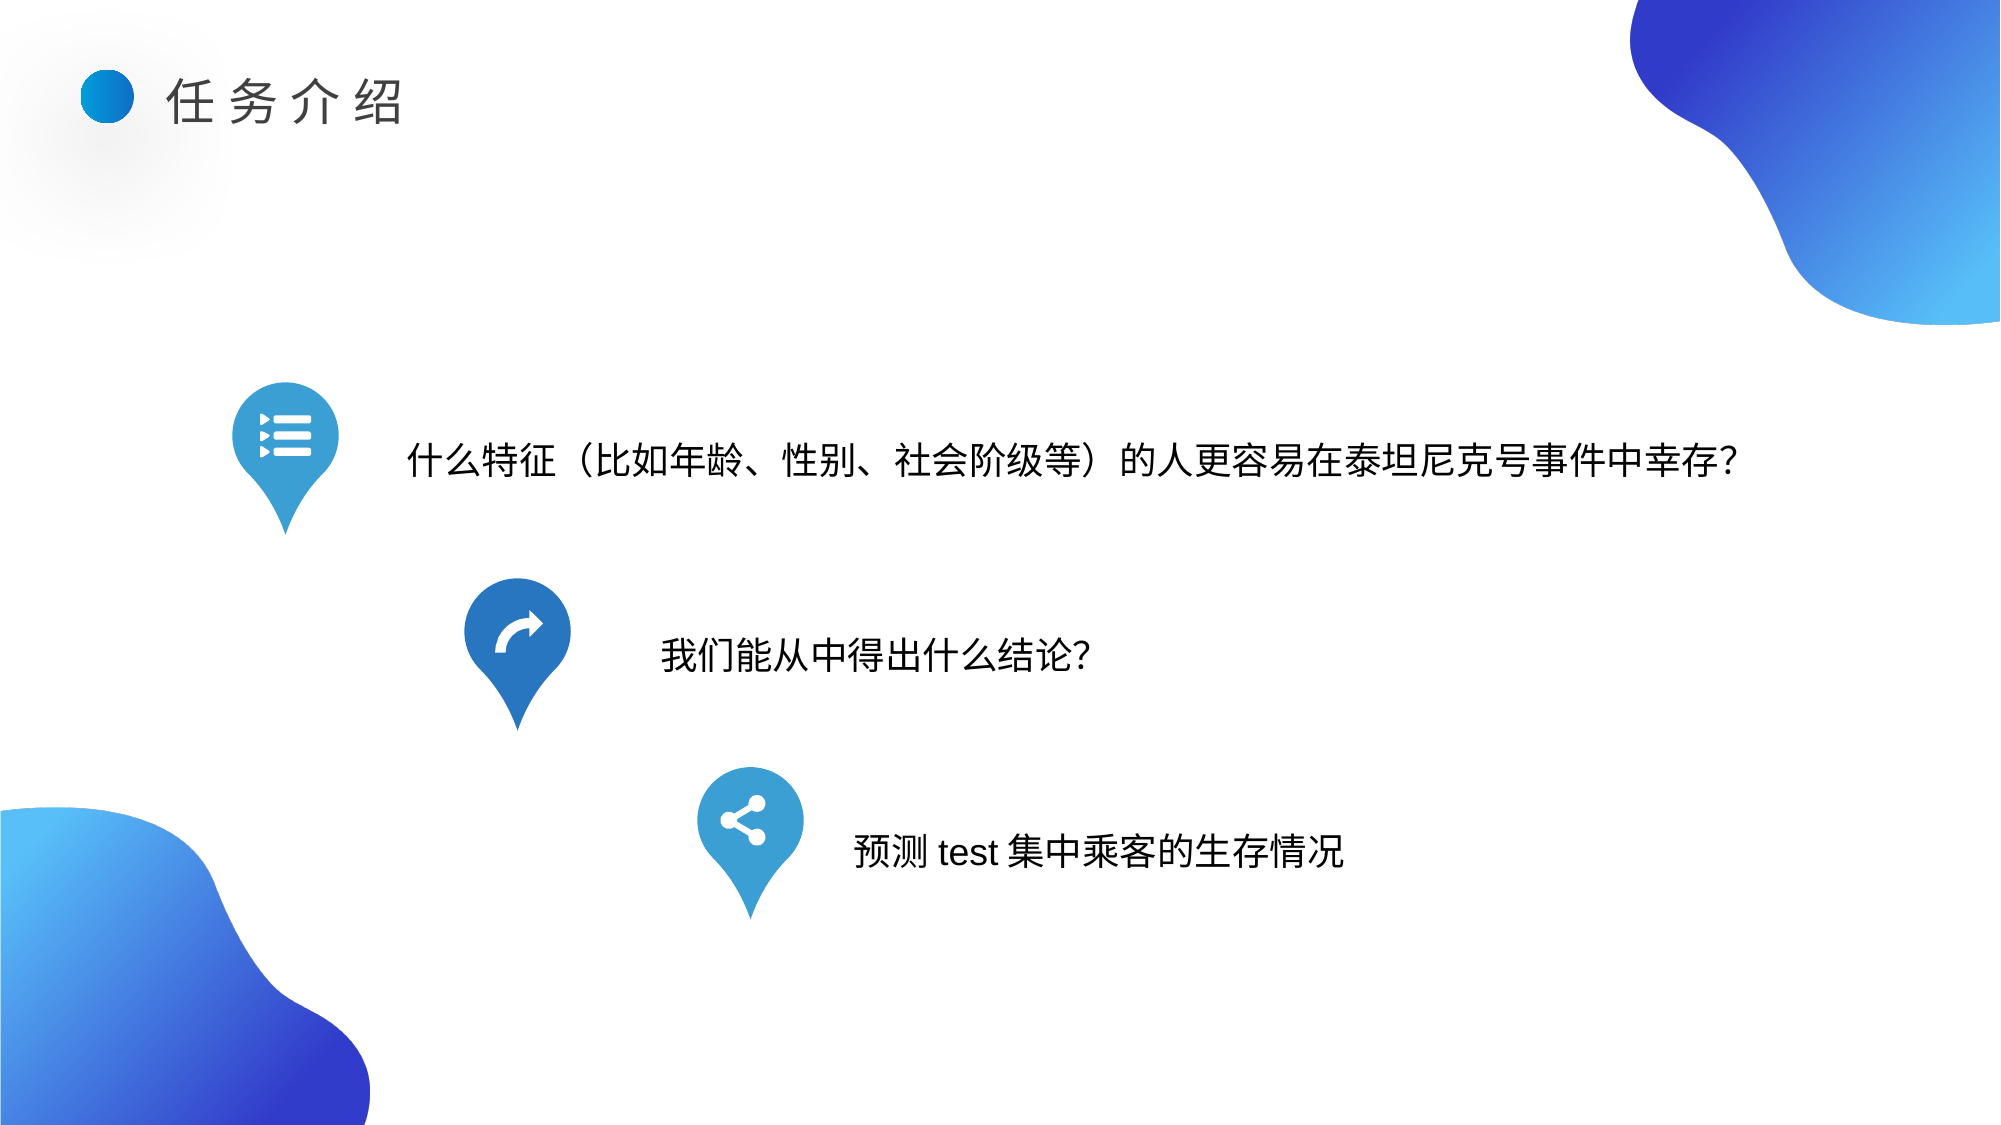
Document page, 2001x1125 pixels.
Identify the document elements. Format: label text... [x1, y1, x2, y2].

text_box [697, 767, 804, 874]
text_box 什么特征（比如年龄、性别、社会阶级等）的人更容易在泰坦尼克号事件中幸存？ [391, 429, 1803, 490]
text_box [464, 578, 571, 685]
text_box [232, 382, 339, 489]
picture [1630, 0, 2000, 325]
picture [0, 808, 370, 1125]
text_box 我们能从中得出什么结论？ [645, 624, 1148, 685]
text_box 任务介绍 [150, 62, 445, 138]
text_box 预测test集中乘客的生存情况 [839, 820, 1375, 880]
text_box [79, 68, 135, 125]
